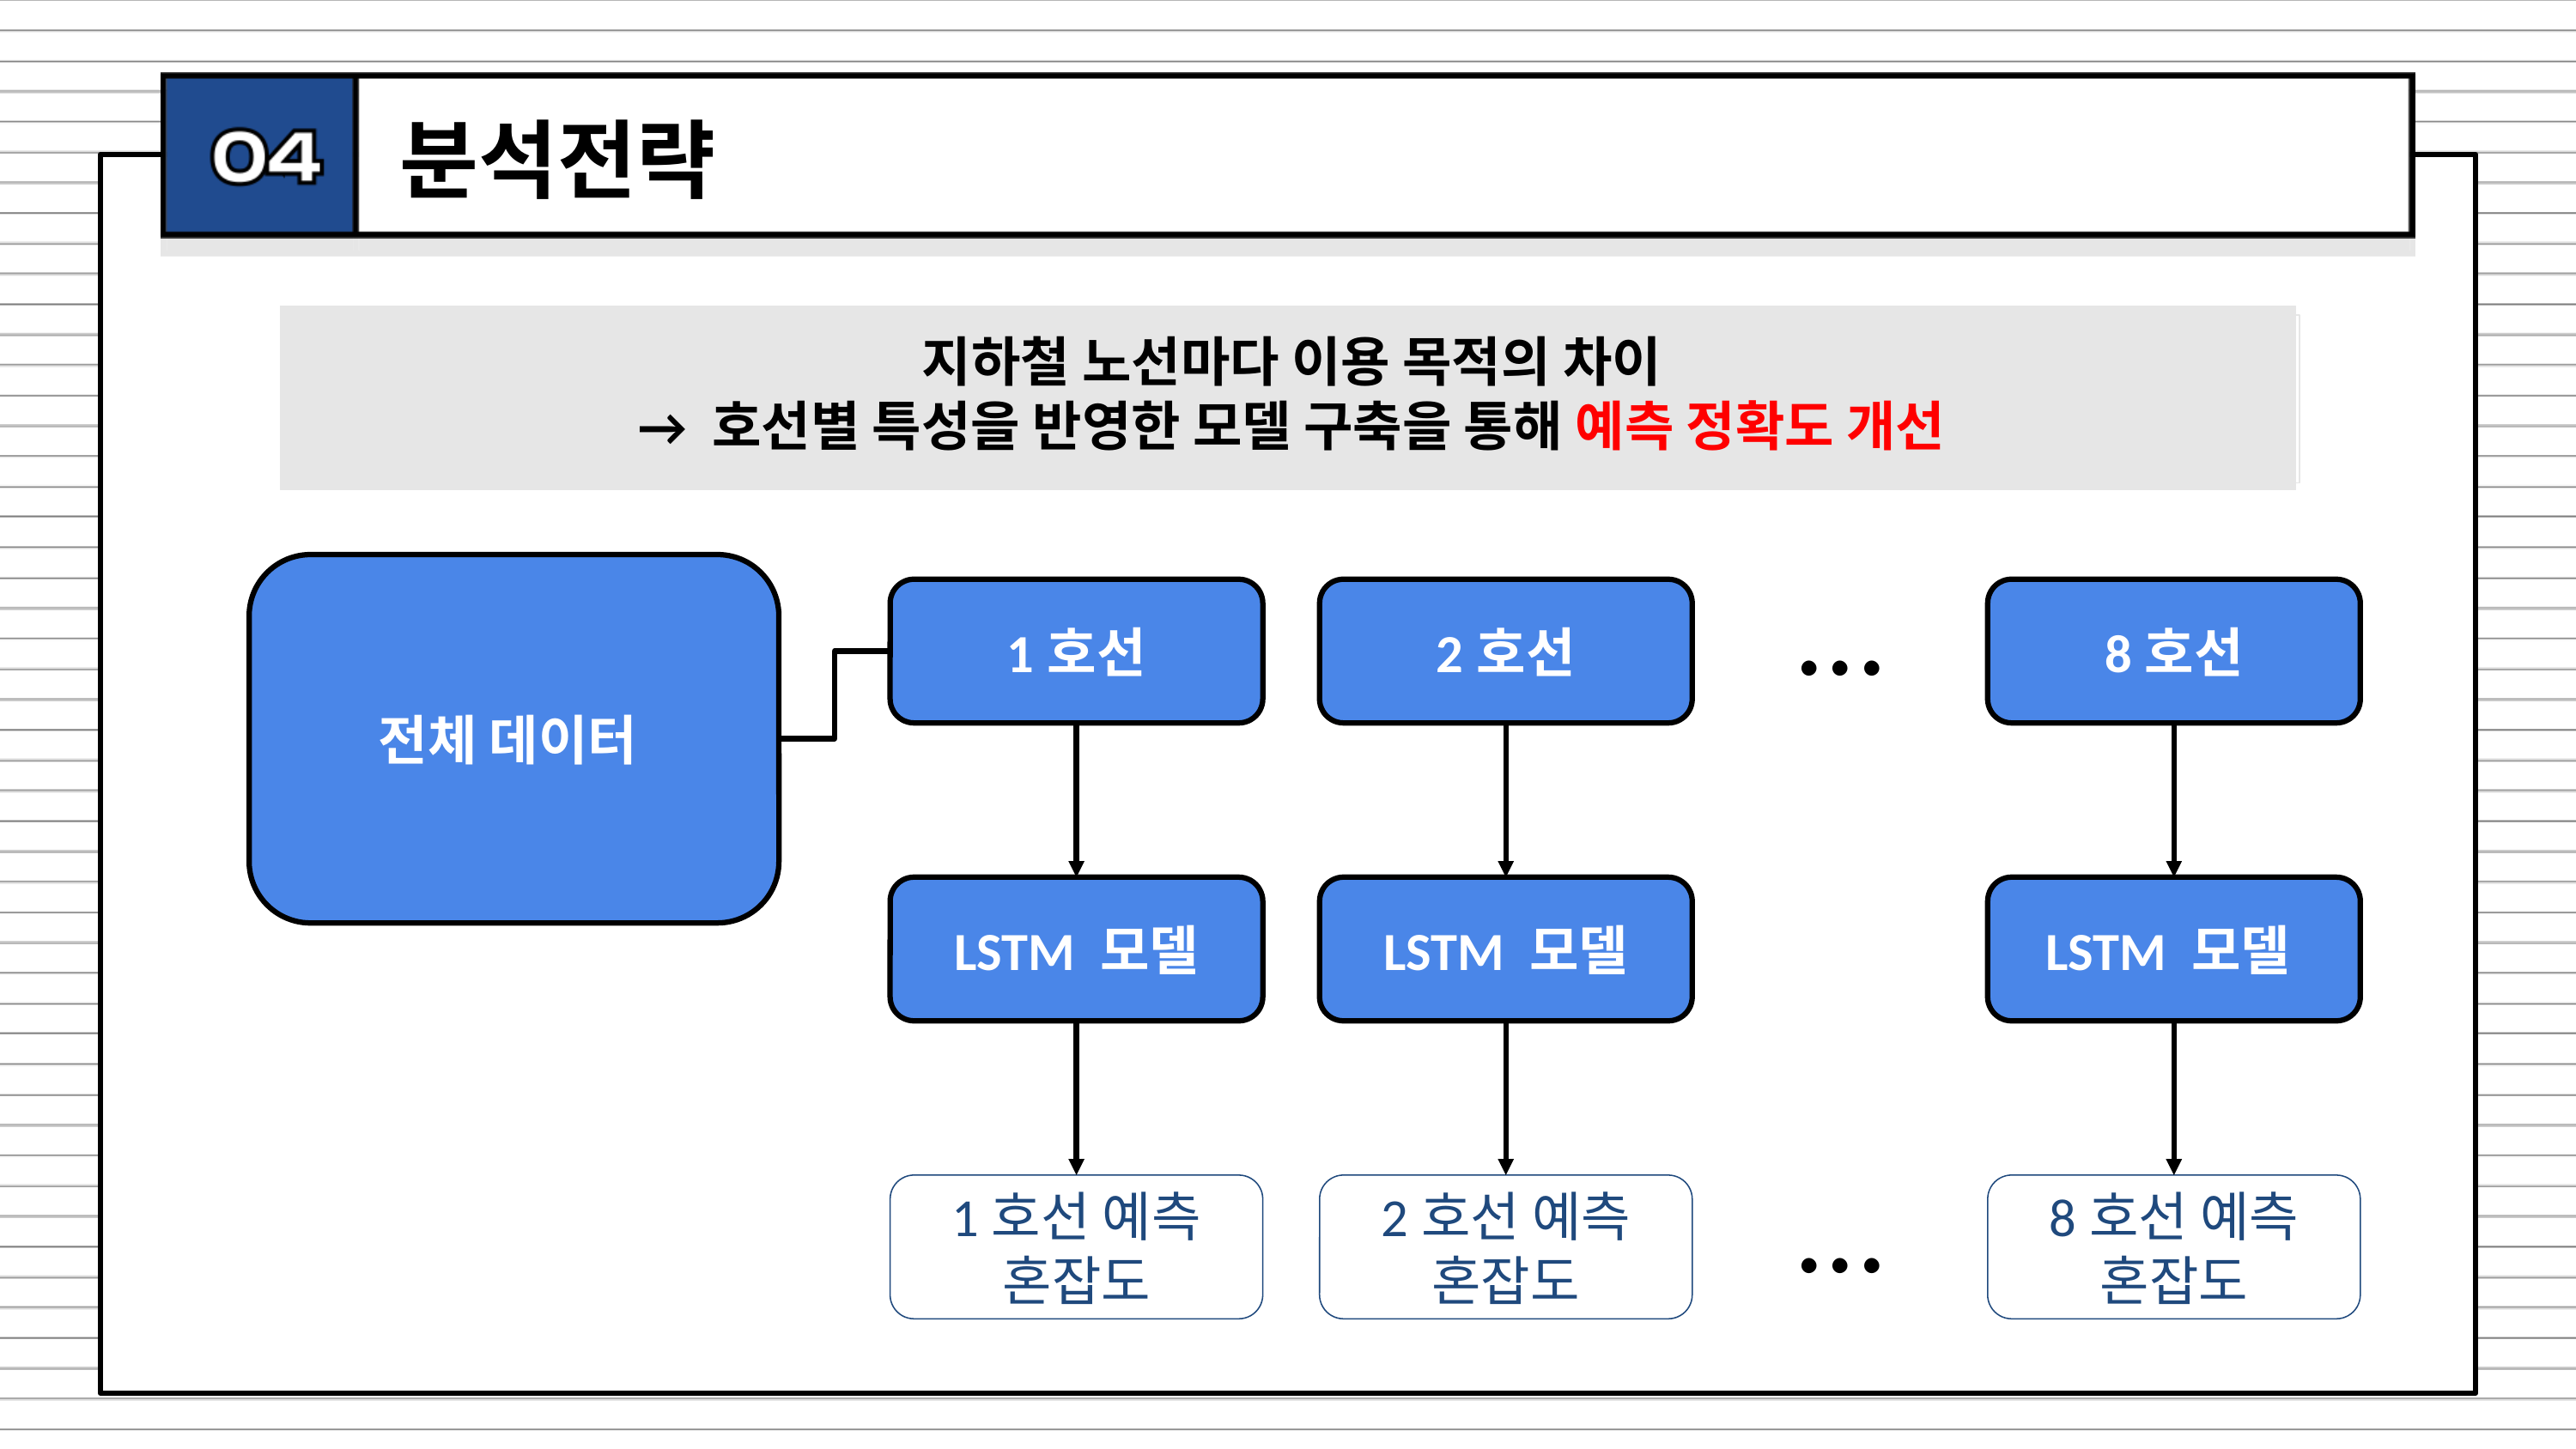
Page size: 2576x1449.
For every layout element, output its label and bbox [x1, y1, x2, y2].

text_box [0, 0, 2576, 1449]
text_box [778, 651, 890, 739]
